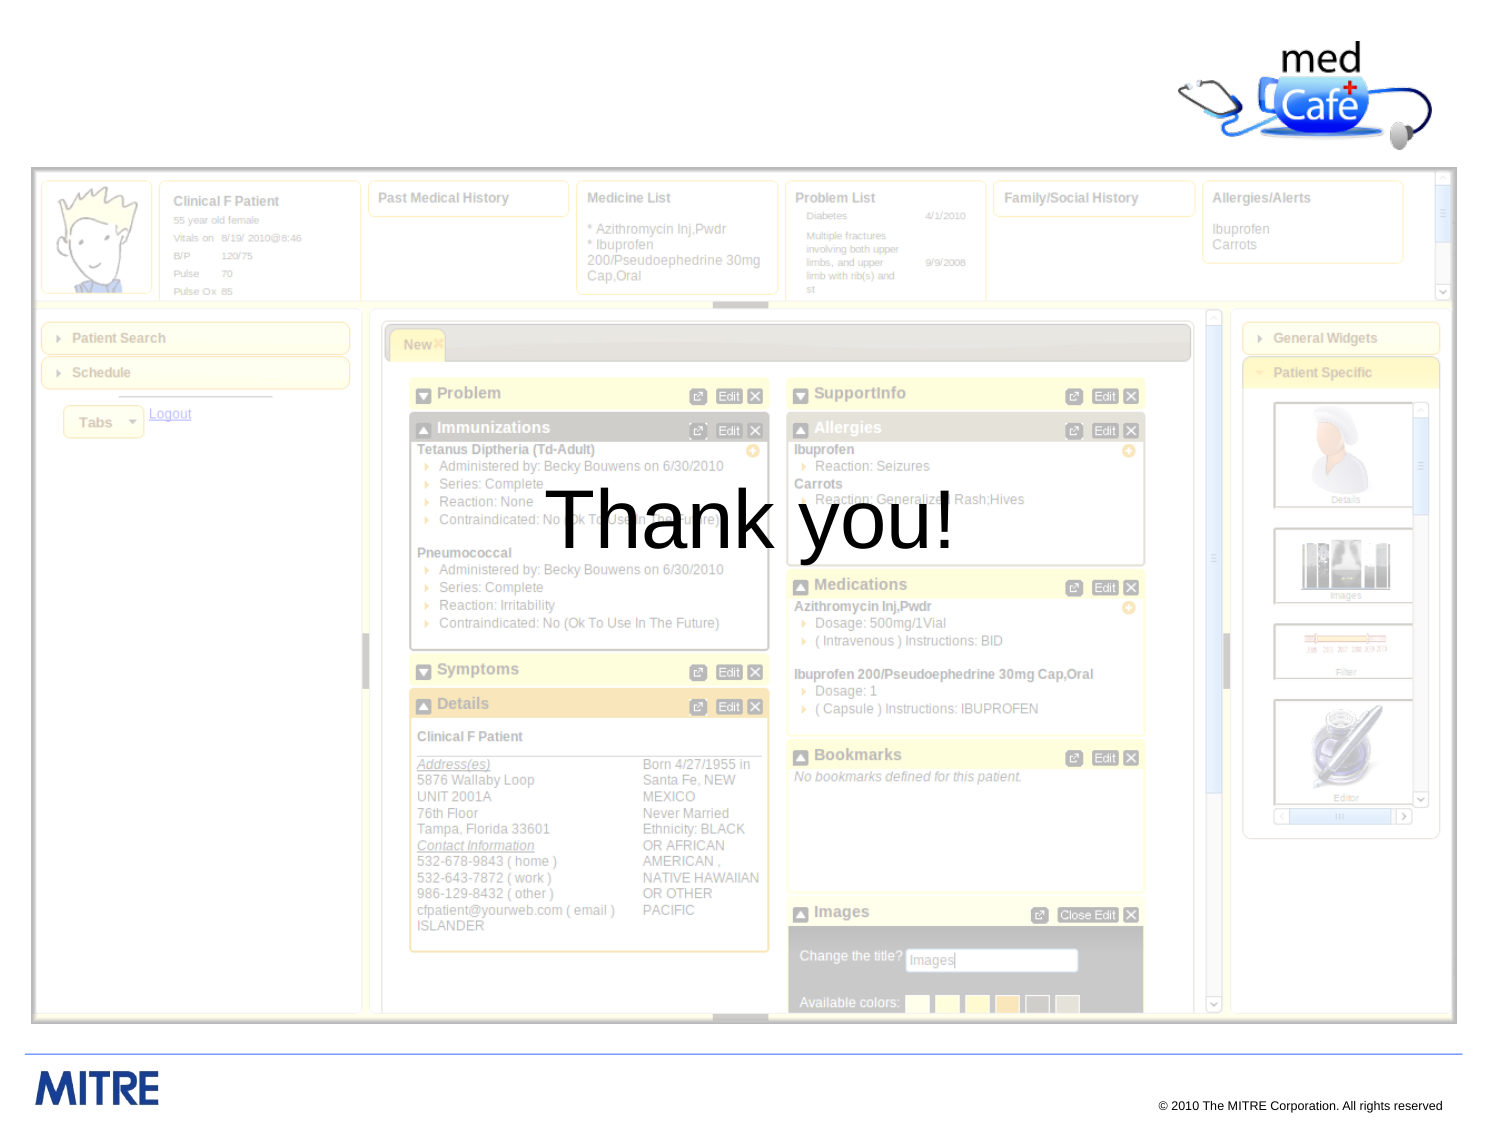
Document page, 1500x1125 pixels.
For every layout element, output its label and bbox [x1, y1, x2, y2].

picture [30, 1068, 163, 1111]
picture [1178, 41, 1432, 150]
picture [30, 167, 1457, 1025]
